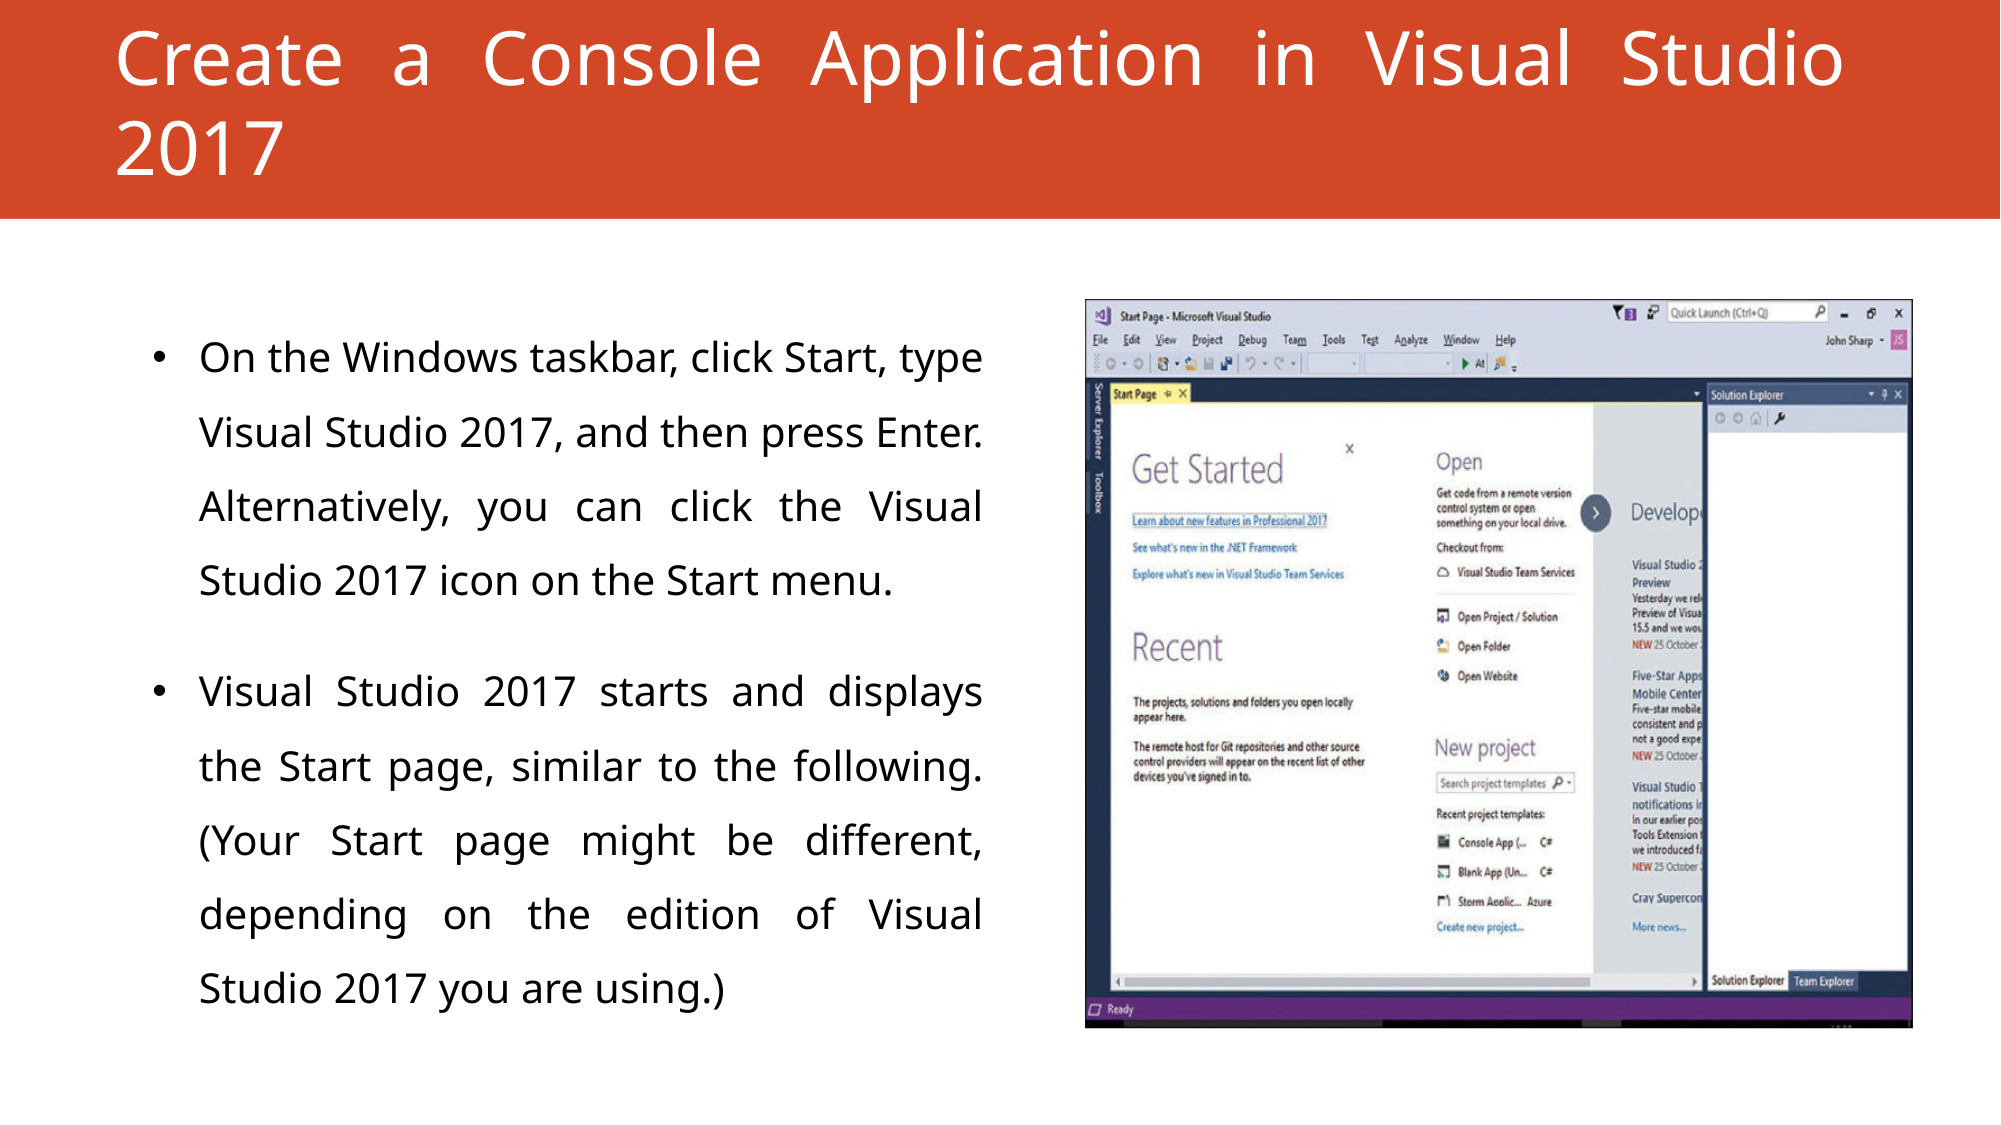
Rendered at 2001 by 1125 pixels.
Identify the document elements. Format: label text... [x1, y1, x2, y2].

list On the Windows taskbar, click Start, type Visual Studio 2017, and then press Enter. Alternatively, you can click the Visual Studio 2017 icon on the Start menu. Visual Studio 2017 starts and displays the Start page, similar to the following. (Your Start page might be different, depending on the edition of Visual Studio 2017 you are using.) [137, 299, 999, 1030]
title Create a Console Application in Visual Studio 2017 [99, 0, 1863, 199]
picture [1085, 299, 1913, 1030]
